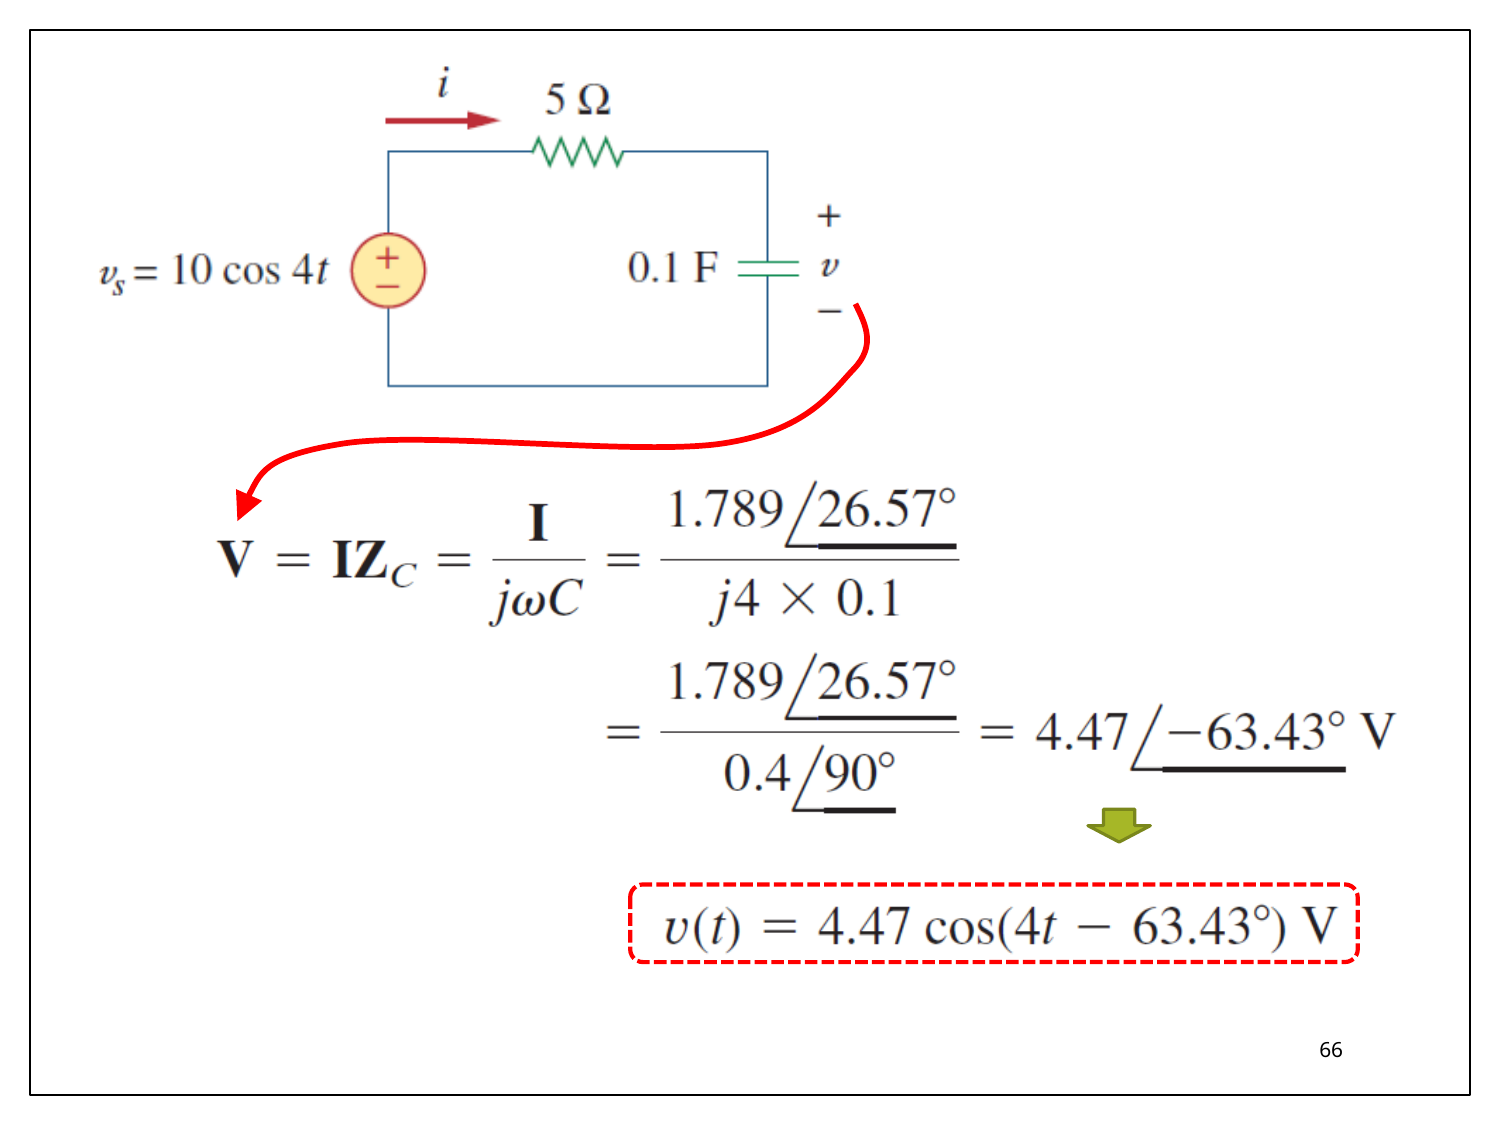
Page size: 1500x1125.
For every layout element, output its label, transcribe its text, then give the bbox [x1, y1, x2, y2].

slide_number 66 [1147, 1020, 1358, 1081]
text_box [628, 882, 1360, 964]
picture [62, 46, 868, 398]
text_box [285, 407, 819, 457]
picture [656, 897, 1355, 963]
text_box [1096, 832, 1142, 844]
picture [212, 459, 1412, 823]
